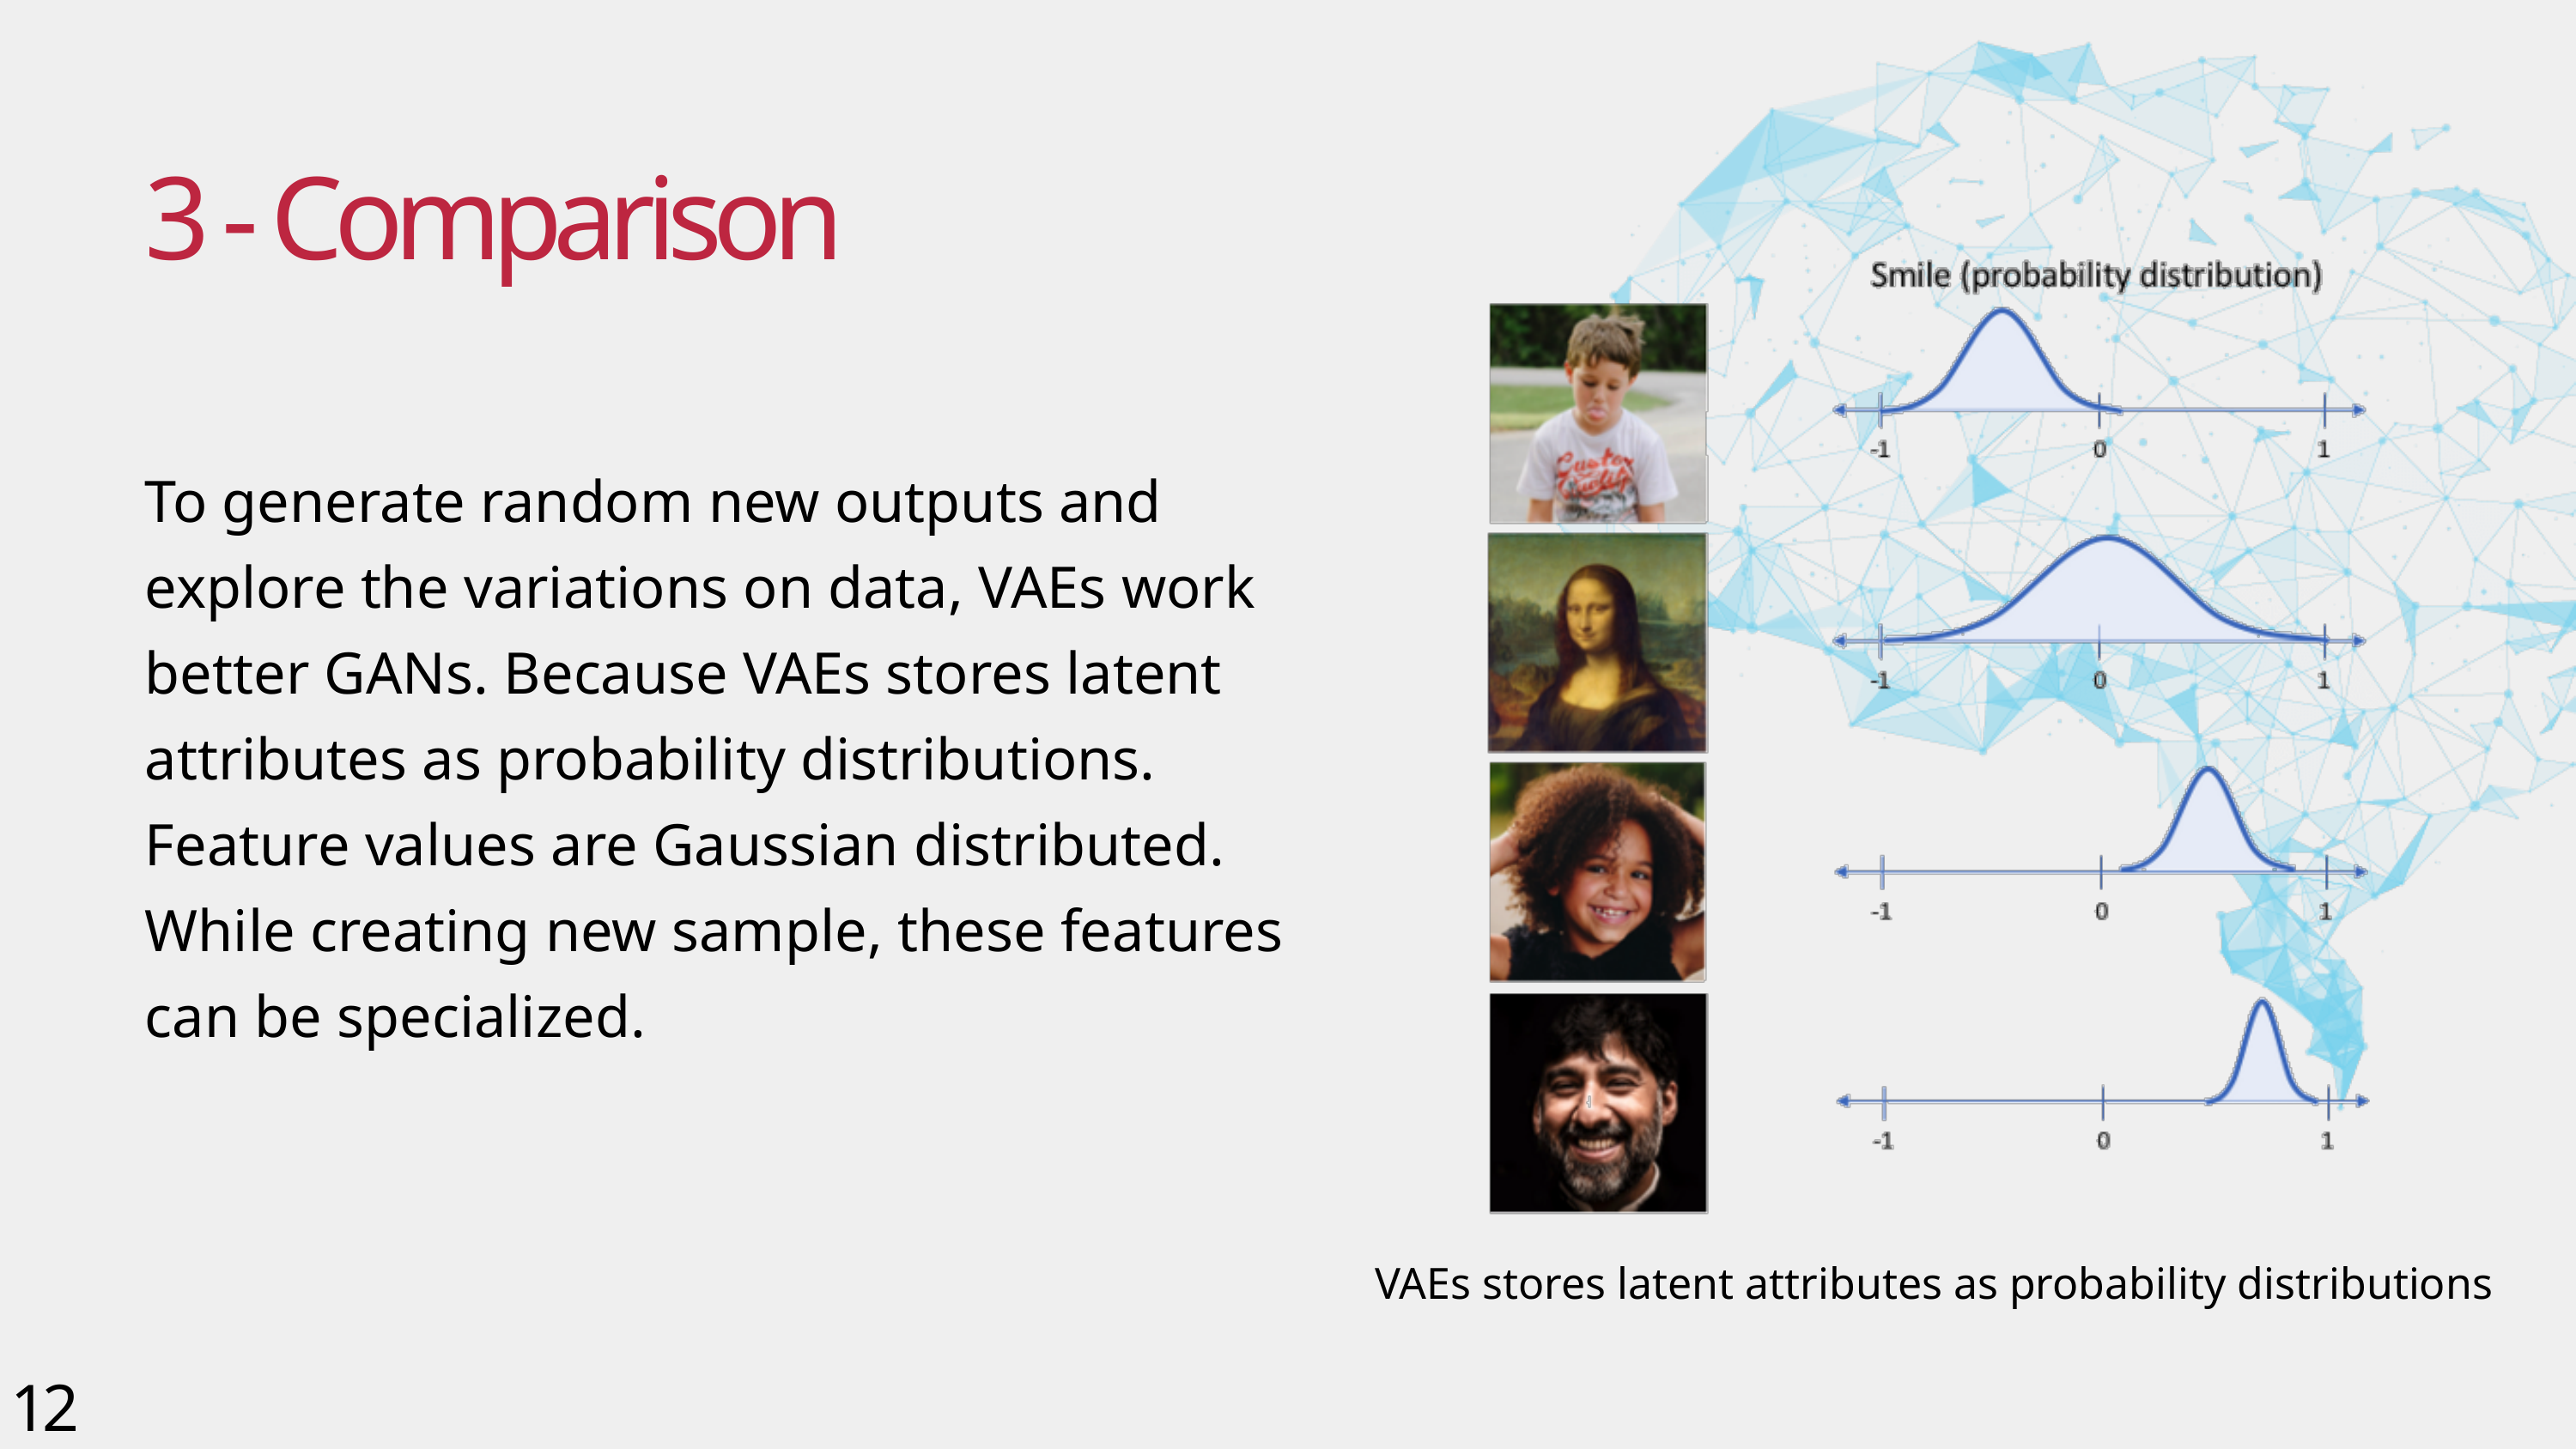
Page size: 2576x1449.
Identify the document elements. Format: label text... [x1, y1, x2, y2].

text_box 12 [0, 1378, 91, 1445]
text_box VAEs stores latent attributes as probability distributions [1364, 1243, 2512, 1308]
picture [1459, 1, 2576, 1220]
text_box To generate random new outputs and explore the variations on data, VAEs work better GANs. Because VAEs stores latent attributes as probability distributions. Feature values are Gaussian distributed. While creating new sample, these features can be specialized. [144, 448, 1289, 1050]
text_box 3 - Comparison [144, 144, 957, 282]
